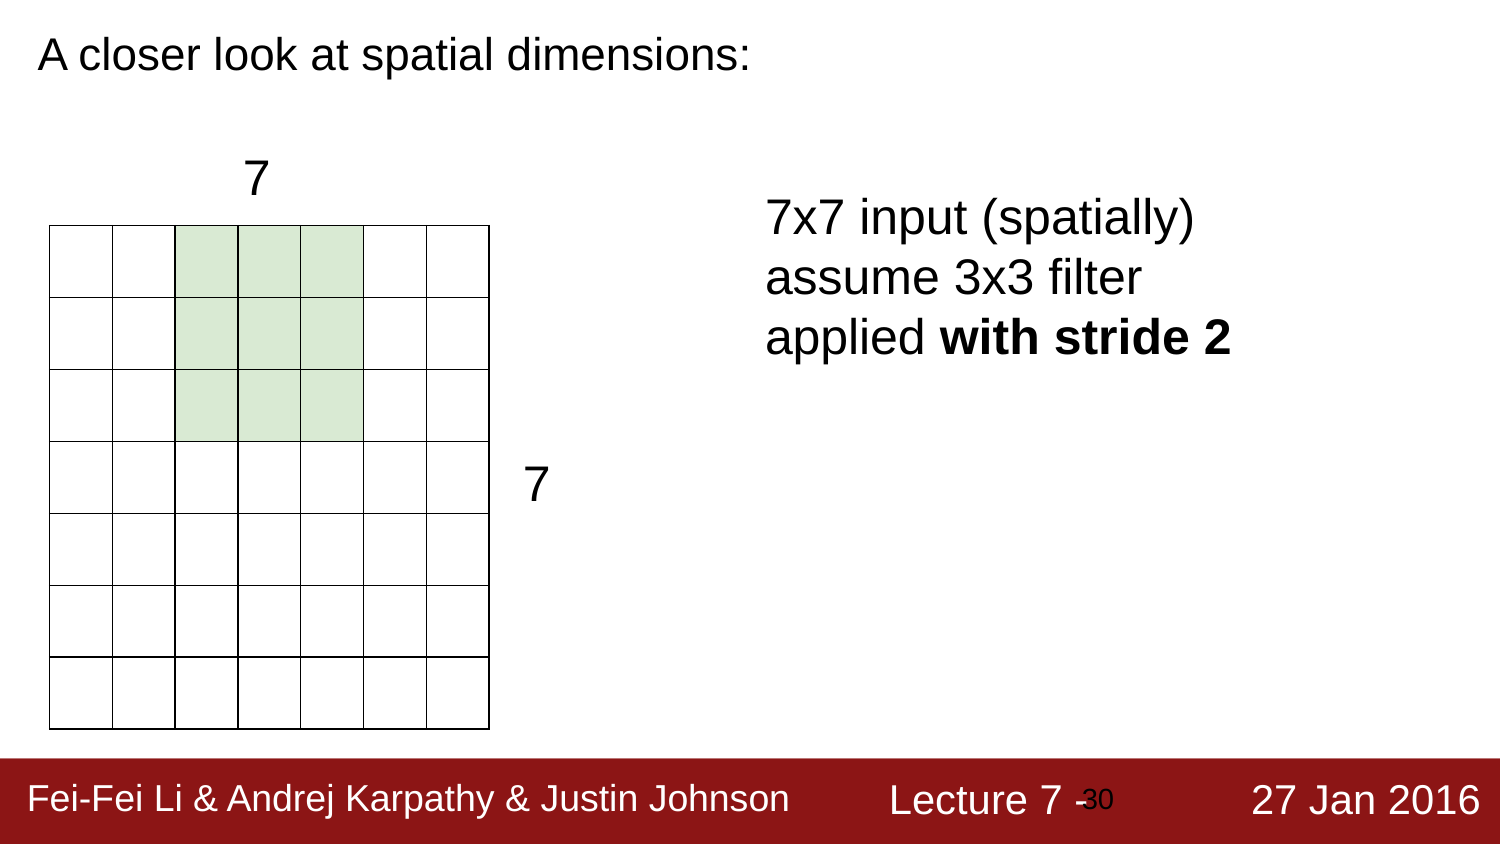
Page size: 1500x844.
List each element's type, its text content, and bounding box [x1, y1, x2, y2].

table_cell [176, 514, 237, 585]
table_cell [50, 586, 112, 656]
table_cell [176, 442, 237, 513]
table_cell [50, 370, 112, 441]
table_header [427, 226, 488, 297]
text_box 7 [228, 130, 318, 206]
table_cell [50, 442, 112, 513]
table_header [50, 226, 112, 297]
table_cell [239, 298, 300, 369]
table_cell [50, 658, 112, 728]
table_cell [364, 370, 426, 441]
table_cell [364, 298, 426, 369]
table_cell [239, 514, 300, 585]
table_cell [113, 658, 174, 728]
table_cell [113, 370, 174, 441]
table_cell [239, 442, 300, 513]
table_cell [301, 442, 363, 513]
table_cell [427, 298, 488, 369]
table_header [176, 226, 237, 297]
table_cell [364, 586, 426, 656]
table_cell [427, 442, 488, 513]
table_header [301, 226, 363, 297]
table_cell [239, 586, 300, 656]
text_box 7x7 input (spatially) assume 3x3 filter applied with stride 2 [750, 169, 1500, 472]
table_cell [113, 298, 174, 369]
table_cell [301, 514, 363, 585]
table_cell [239, 658, 300, 728]
table_cell [113, 586, 174, 656]
text_box A closer look at spatial dimensions: [22, 9, 1397, 110]
text_box 7 [507, 436, 605, 484]
table_cell [301, 370, 363, 441]
table_cell [364, 514, 426, 585]
table_header [239, 226, 300, 297]
table_cell [427, 658, 488, 728]
table_cell [176, 658, 237, 728]
table_cell [427, 514, 488, 585]
table_cell [301, 298, 363, 369]
slide_number ‹#› [1066, 765, 1157, 831]
table_cell [50, 514, 112, 585]
table_cell [50, 298, 112, 369]
table_cell [113, 442, 174, 513]
table_cell [301, 658, 363, 728]
table_cell [427, 586, 488, 656]
table_cell [176, 370, 237, 441]
table_header [364, 226, 426, 297]
table_cell [427, 370, 488, 441]
table_header [113, 226, 174, 297]
table_cell [176, 586, 237, 656]
table_cell [364, 658, 426, 728]
table_cell [364, 442, 426, 513]
table_cell [113, 514, 174, 585]
table_cell [239, 370, 300, 441]
table_cell [301, 586, 363, 656]
table_cell [176, 298, 237, 369]
